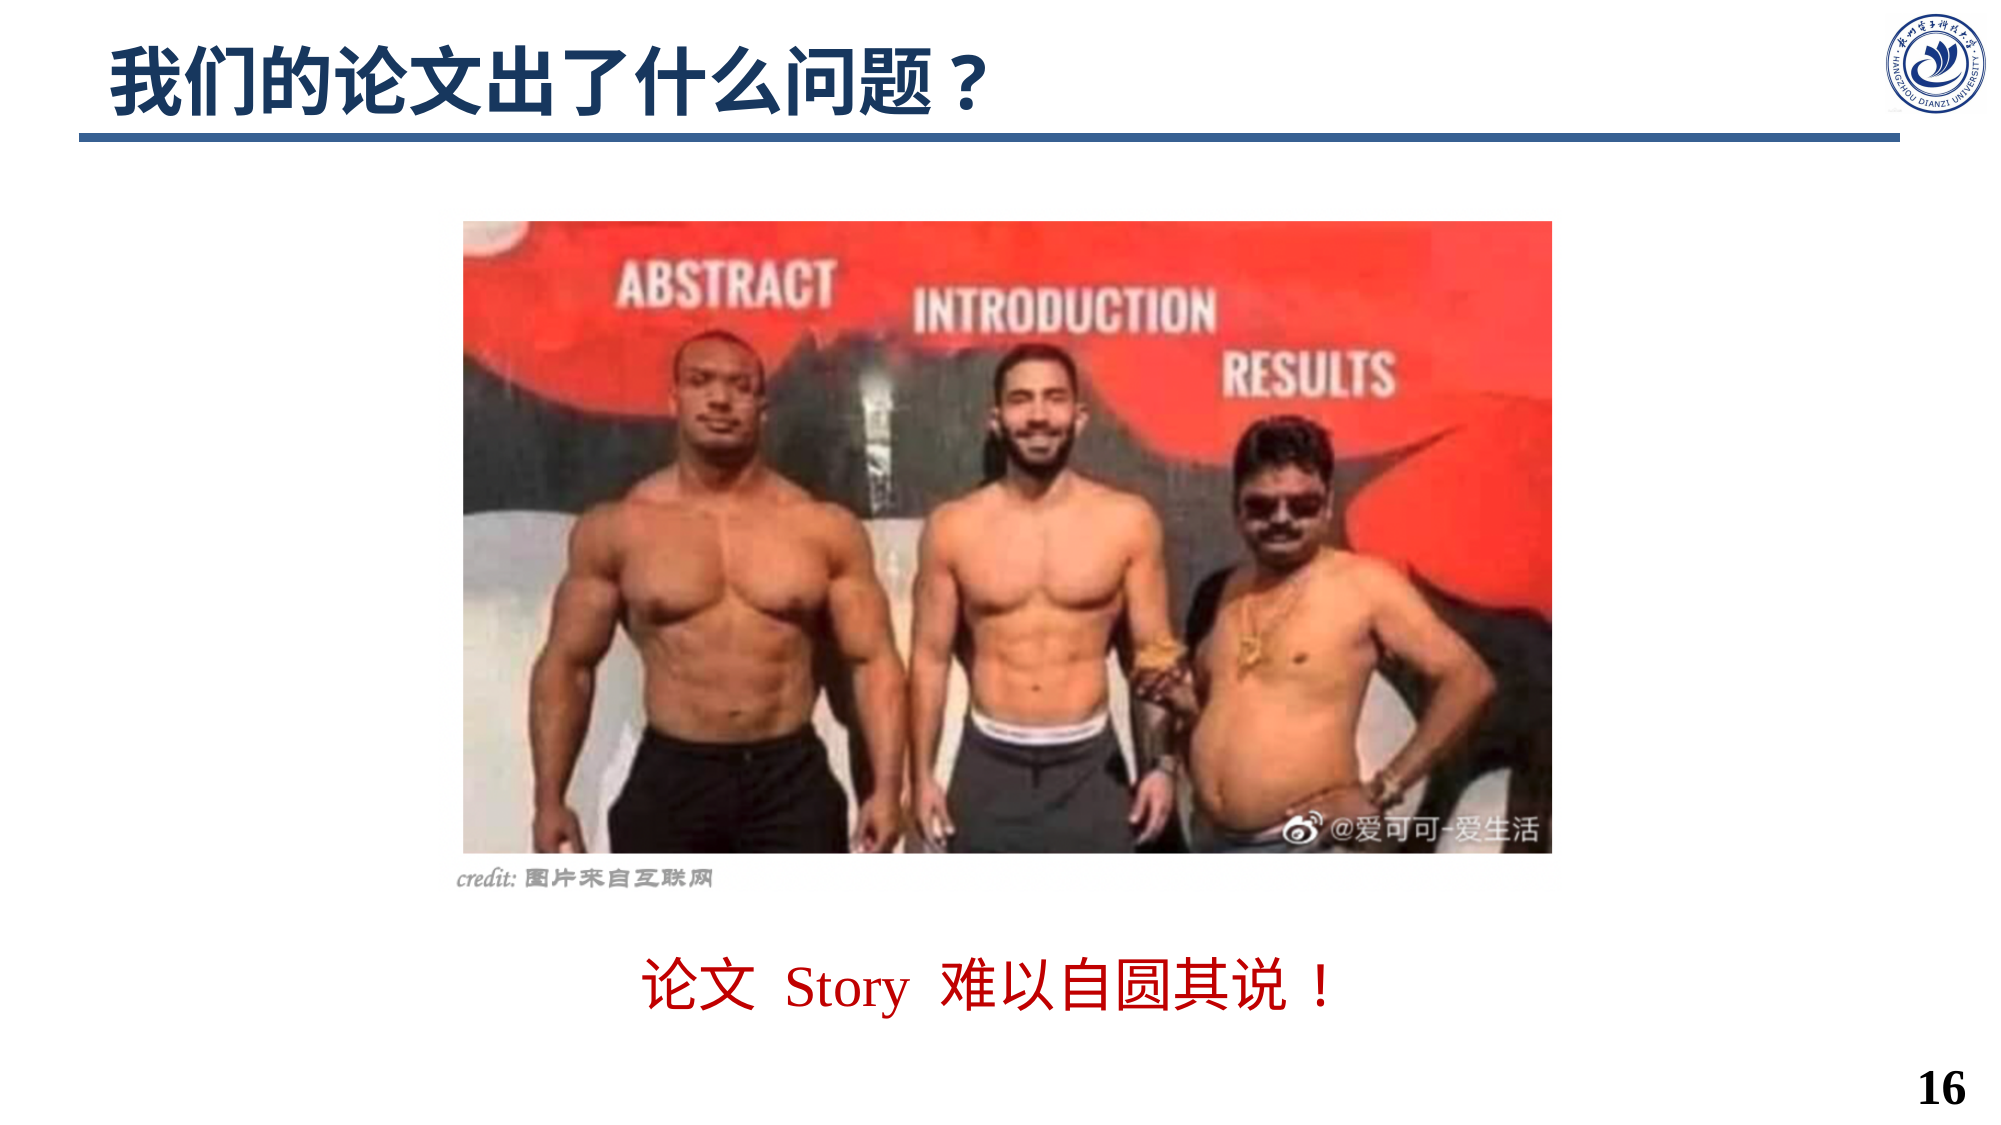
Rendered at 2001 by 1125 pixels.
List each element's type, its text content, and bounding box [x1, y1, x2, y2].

title 我们的论文出了什么问题? [0, 33, 2000, 126]
picture [1885, 13, 1987, 33]
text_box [437, 207, 1563, 1027]
slide_number 16 [1531, 1046, 1982, 1107]
